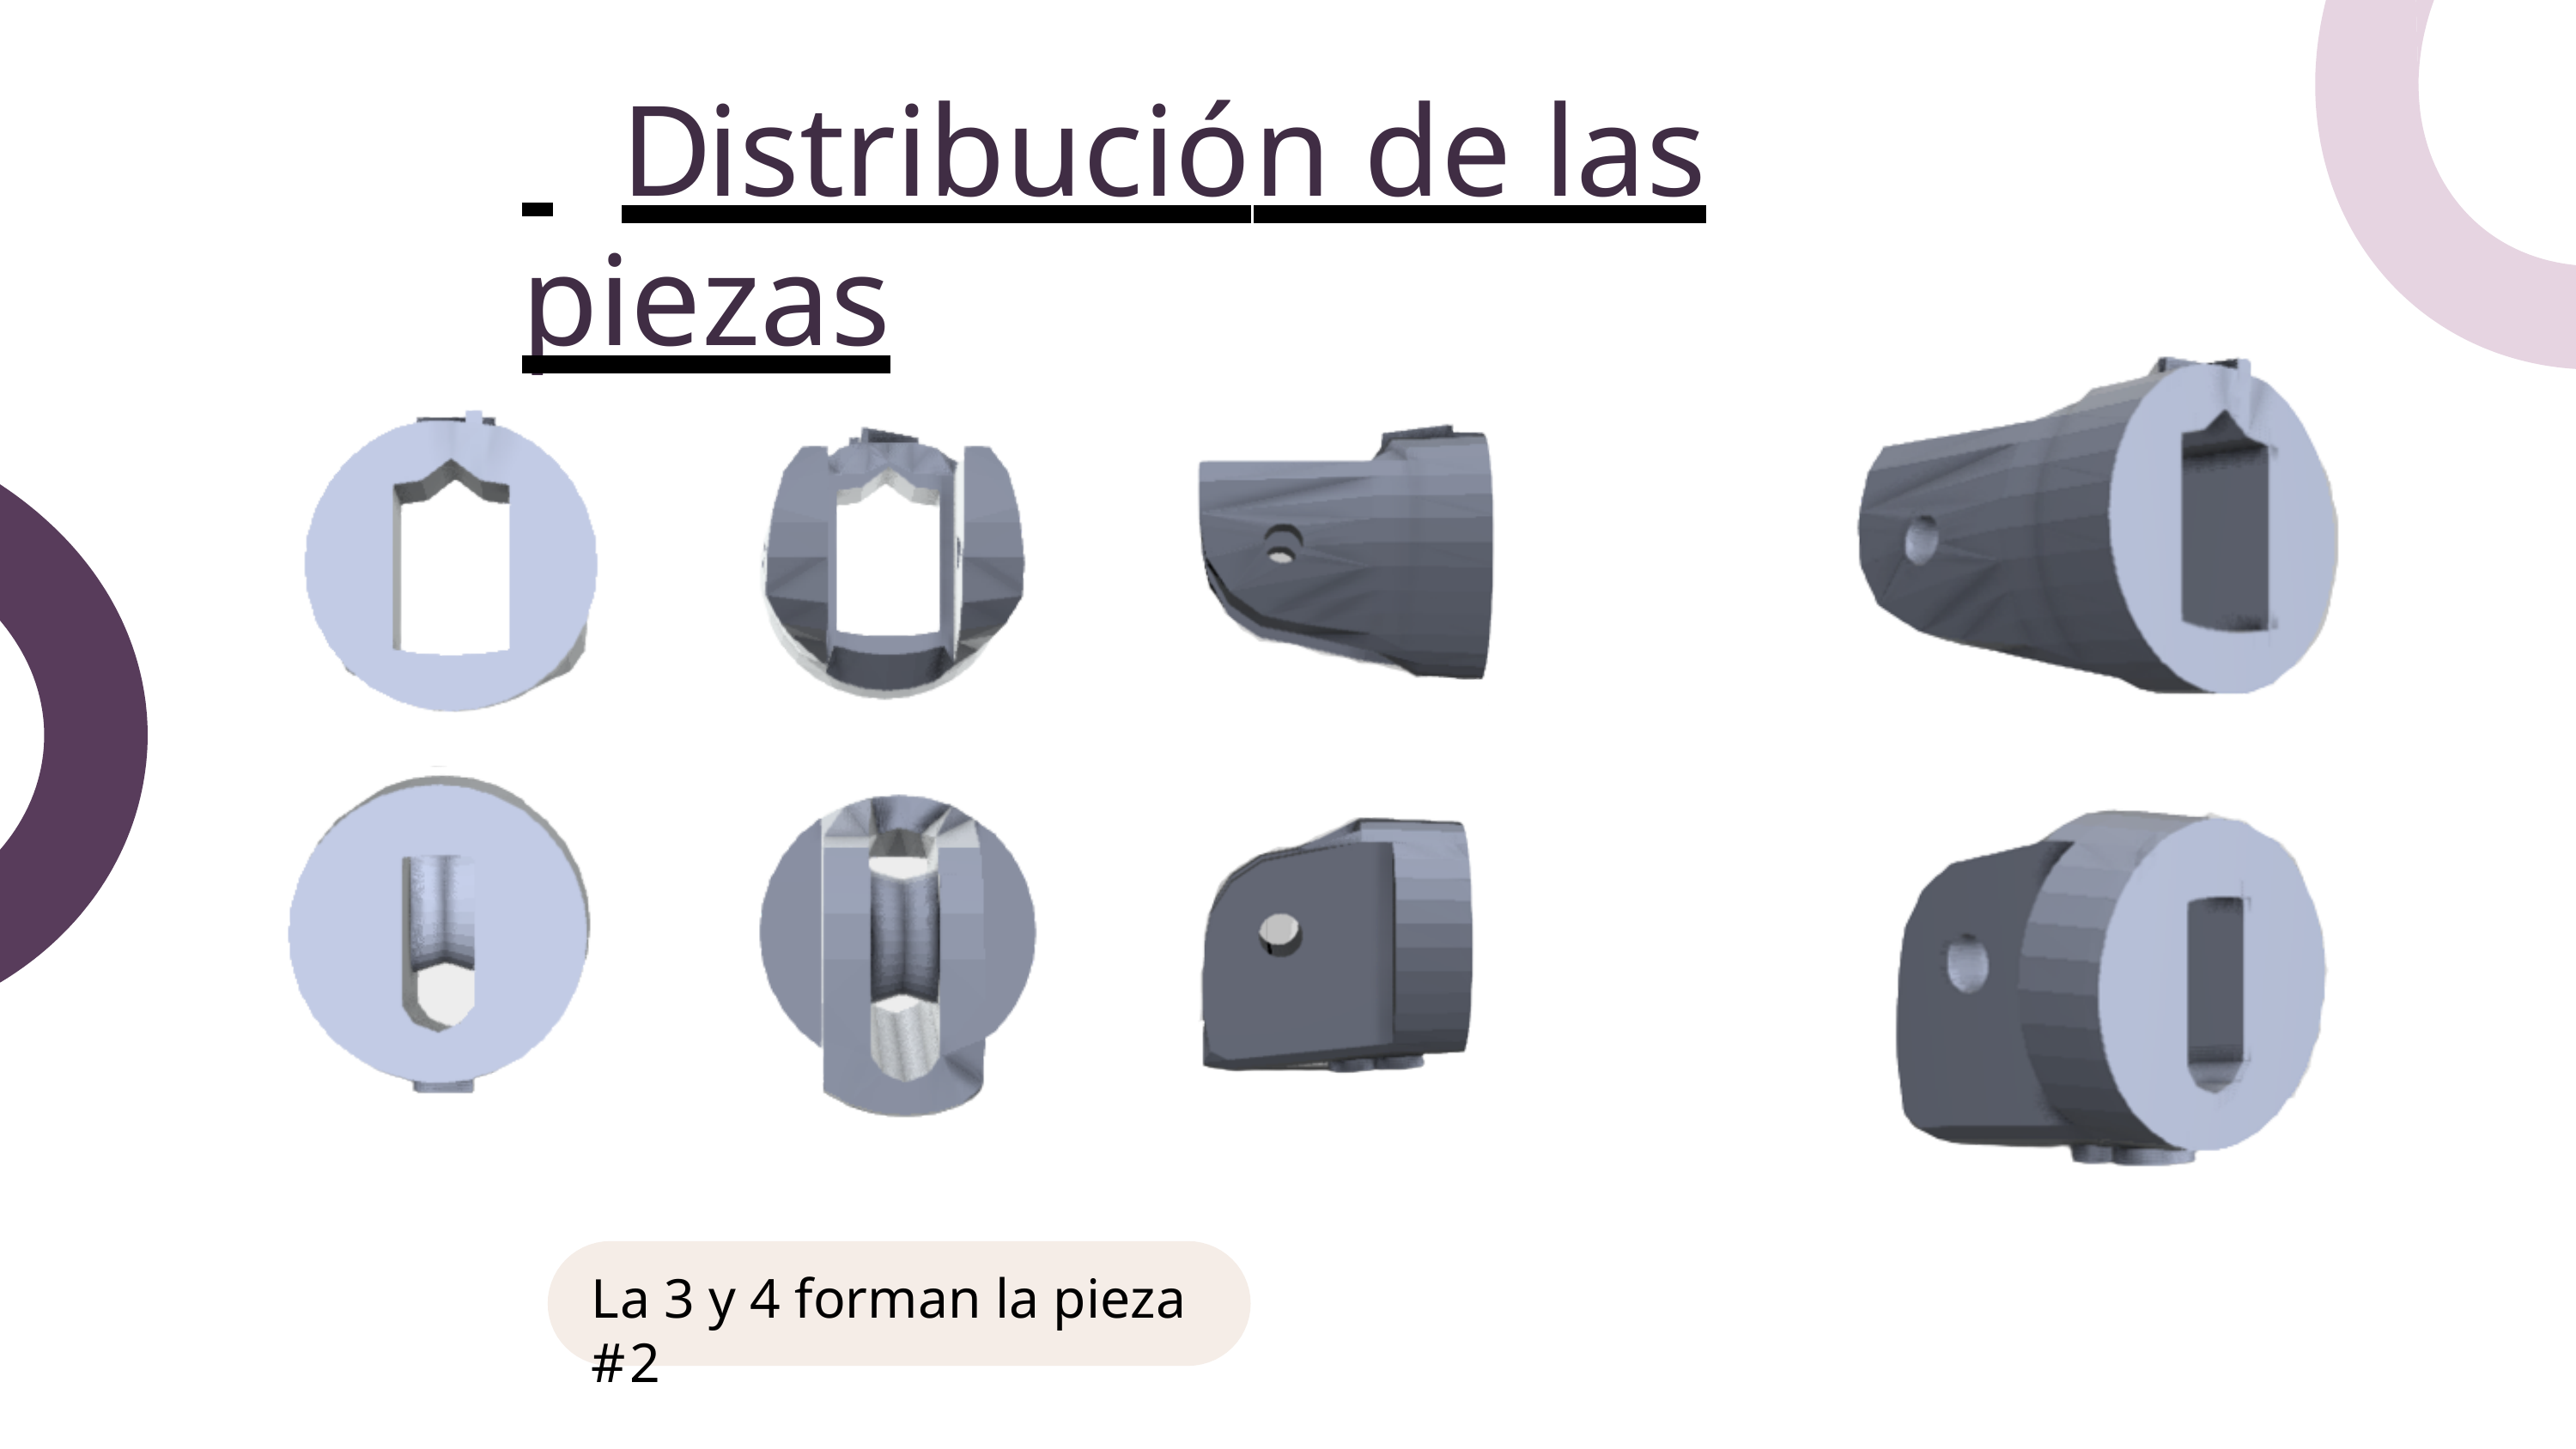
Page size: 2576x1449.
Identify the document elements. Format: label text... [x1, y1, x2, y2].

title Distribución de las piezas [519, 69, 1682, 372]
picture [1170, 373, 1524, 719]
picture [727, 373, 1057, 719]
text_box [0, 484, 148, 983]
text_box [547, 1240, 1251, 1362]
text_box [1686, 0, 2576, 704]
text_box La 3 y 4 forman la pieza #2 [589, 1263, 1209, 1394]
picture [1687, 763, 2433, 1276]
picture [270, 765, 617, 1131]
picture [727, 765, 1057, 1134]
picture [270, 373, 617, 746]
picture [1168, 765, 1527, 1143]
